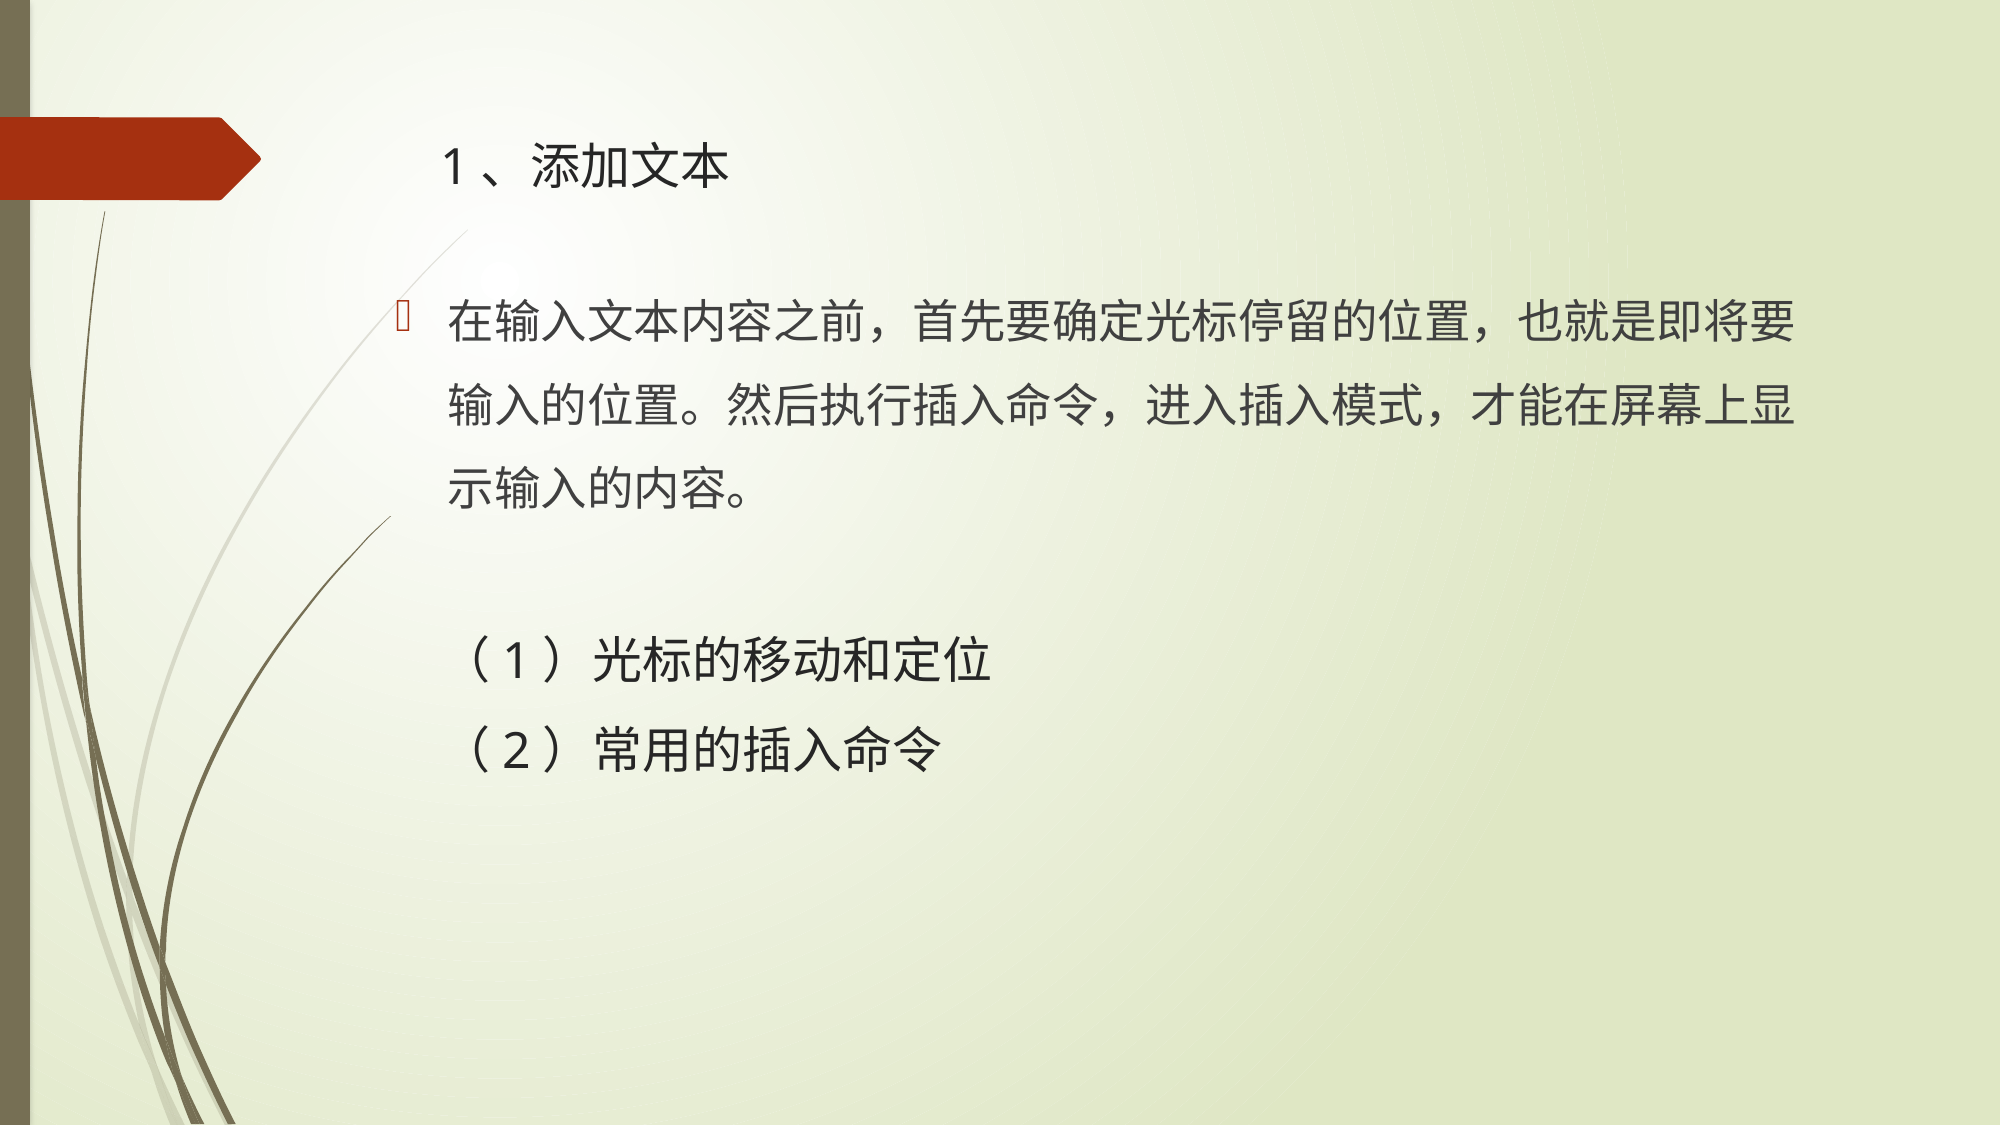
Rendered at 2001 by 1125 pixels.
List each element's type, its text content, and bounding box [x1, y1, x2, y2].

text_box 1、添加文本 [425, 126, 1888, 220]
text_box 在输入文本内容之前，首先要确定光标停留的位置，也就是即将要输入的位置。然后执行插入命令，进入插入模式，才能在屏幕上显示输入的内容。 [380, 256, 1843, 524]
text_box （1）光标的移动和定位 （2）常用的插入命令 [425, 591, 1888, 827]
